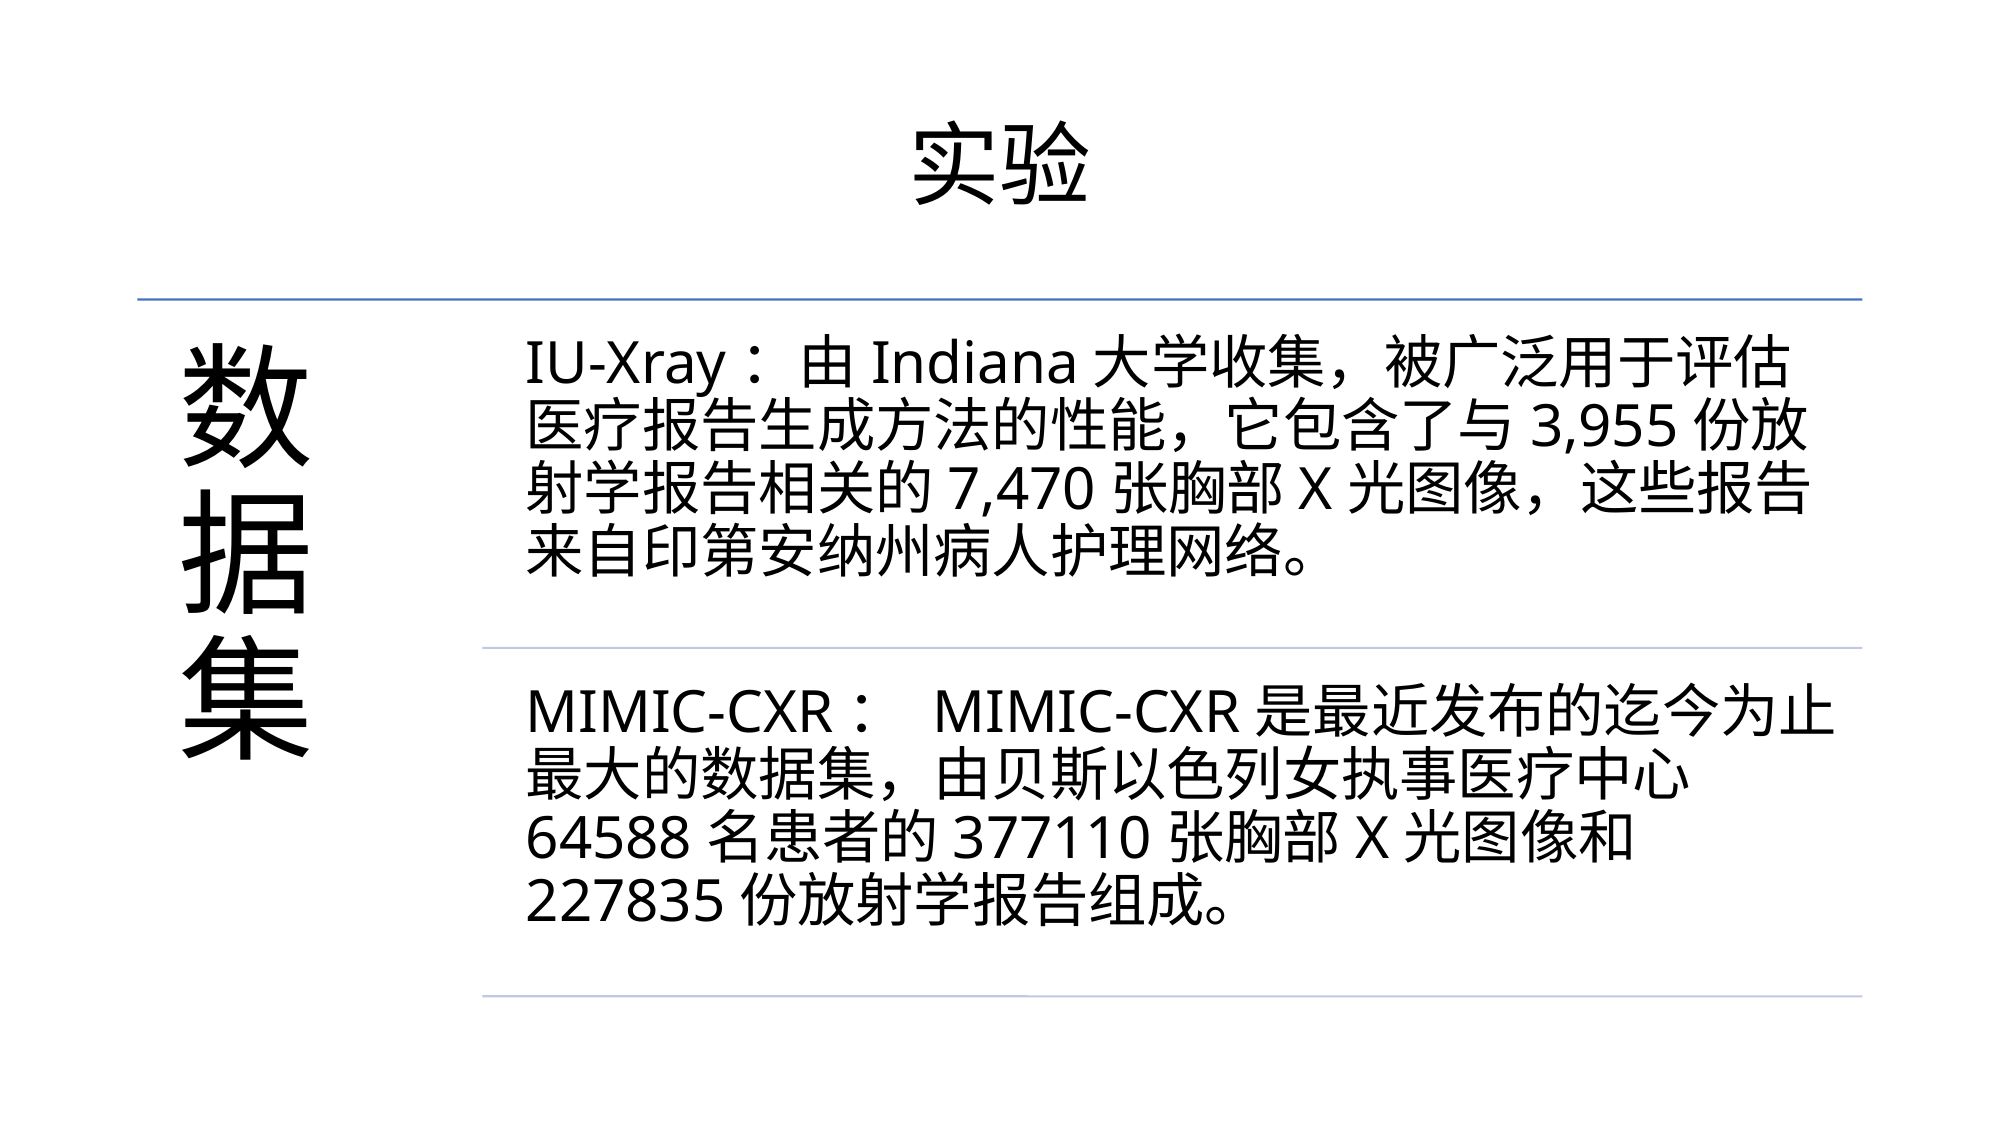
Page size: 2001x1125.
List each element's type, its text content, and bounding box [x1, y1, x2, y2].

title 实验 [137, 59, 1863, 278]
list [137, 299, 1863, 1014]
